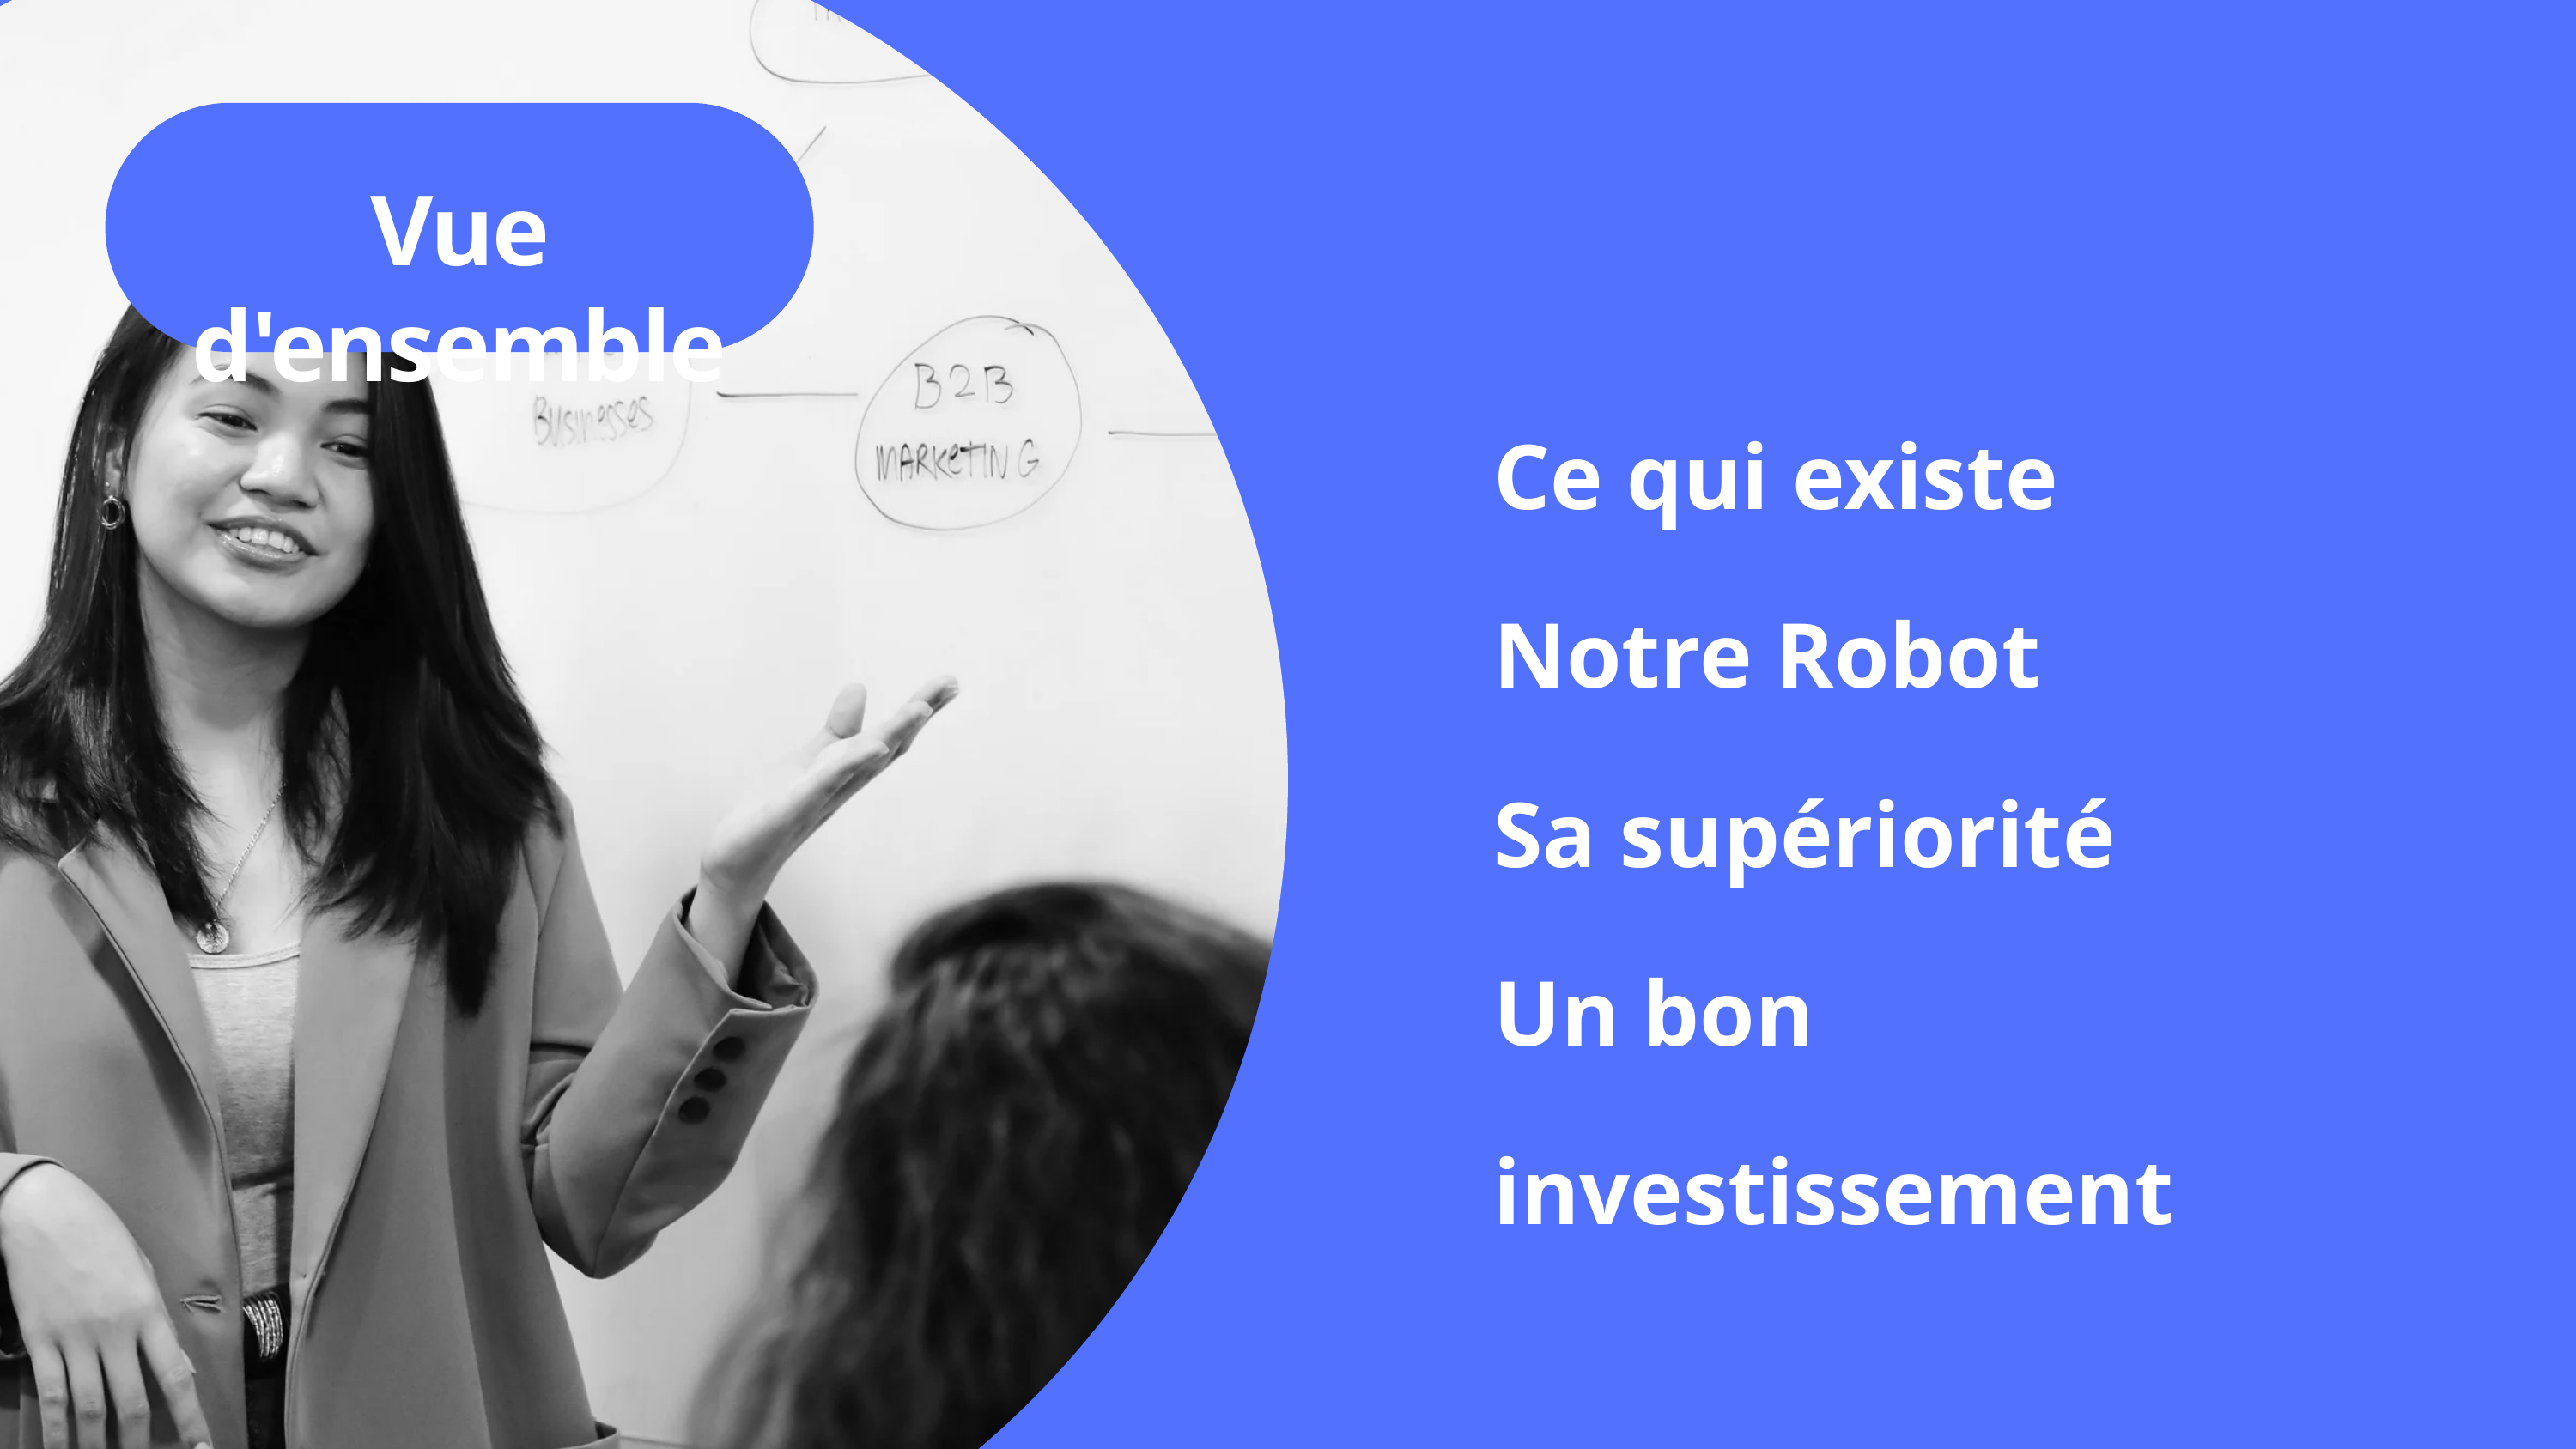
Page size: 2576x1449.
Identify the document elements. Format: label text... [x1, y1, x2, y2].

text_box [105, 102, 814, 353]
text_box Ce qui existe Notre Robot Sa supériorité Un bon investissement [1493, 348, 2432, 1243]
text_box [0, 0, 1289, 1449]
